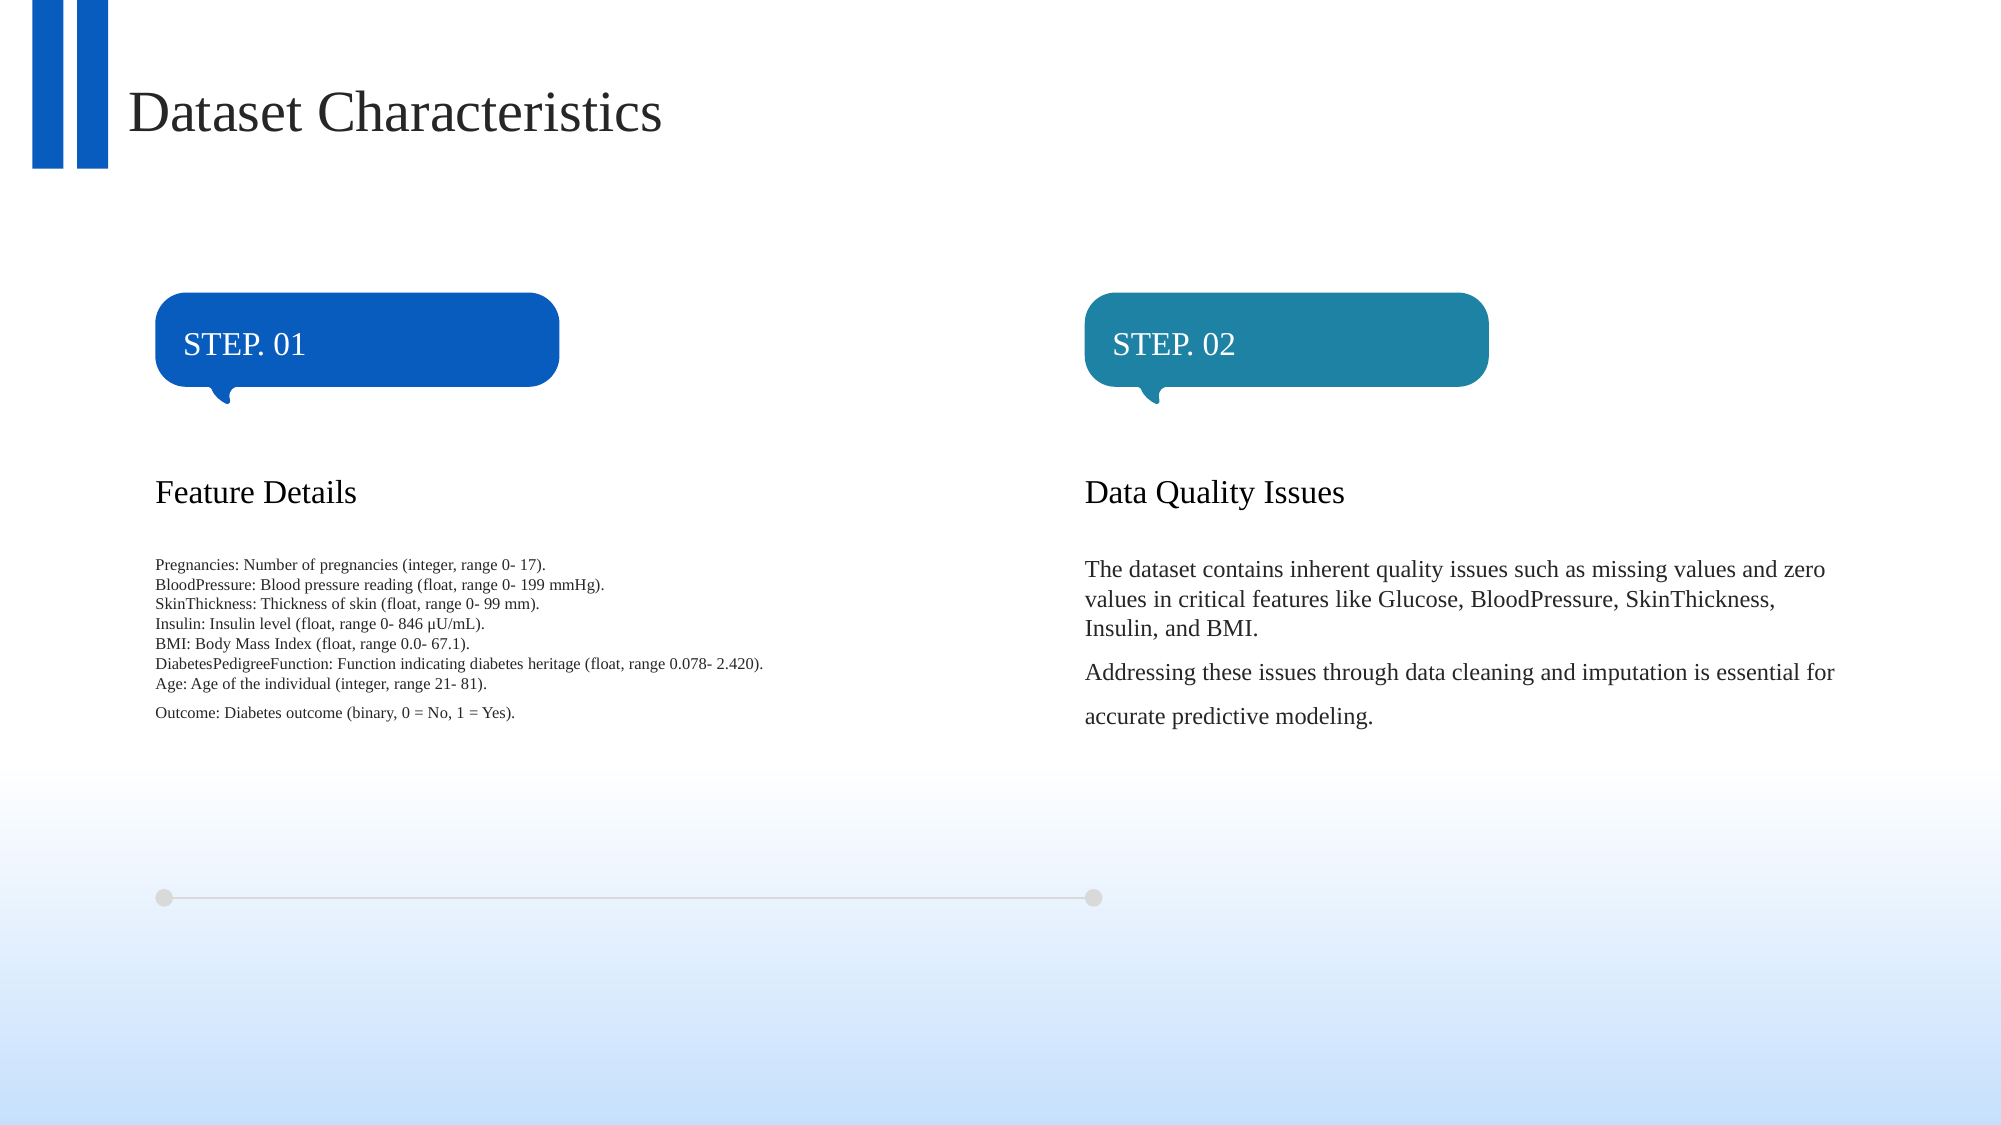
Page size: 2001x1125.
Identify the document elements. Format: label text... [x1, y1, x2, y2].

text_box Feature Details [155, 423, 918, 553]
text_box Dataset Characteristics [128, 66, 1879, 144]
text_box Pregnancies: Number of pregnancies (integer, range 0- 17). BloodPressure: Blood pressure reading (float, range 0- 199 mmHg). SkinThickness: Thickness of skin (float, range 0- 99 mm). Insulin: Insulin level (float, range 0- 846 μU/mL). BMI: Body Mass Index (float, range 0.0- 67.1). DiabetesPedigreeFunction: Function indicating diabetes heritage (float, range 0.078- 2.420). Age: Age of the individual (integer, range 21- 81). Outcome: Diabetes outcome (binary, 0 = No, 1 = Yes). [155, 553, 918, 790]
text_box STEP. 01 [183, 312, 532, 368]
text_box The dataset contains inherent quality issues such as missing values and zero values in critical features like Glucose, BloodPressure, SkinThickness, Insulin, and BMI. Addressing these issues through data cleaning and imputation is essential for accurate predictive modeling. [1084, 553, 1848, 790]
text_box [155, 888, 173, 907]
text_box [0, 0, 2000, 1125]
text_box [1084, 888, 1103, 907]
text_box [32, 0, 64, 169]
text_box Data Quality Issues [1084, 423, 1848, 553]
text_box [77, 0, 109, 169]
text_box STEP. 02 [1112, 312, 1461, 368]
text_box [155, 292, 560, 404]
text_box [1084, 292, 1489, 404]
